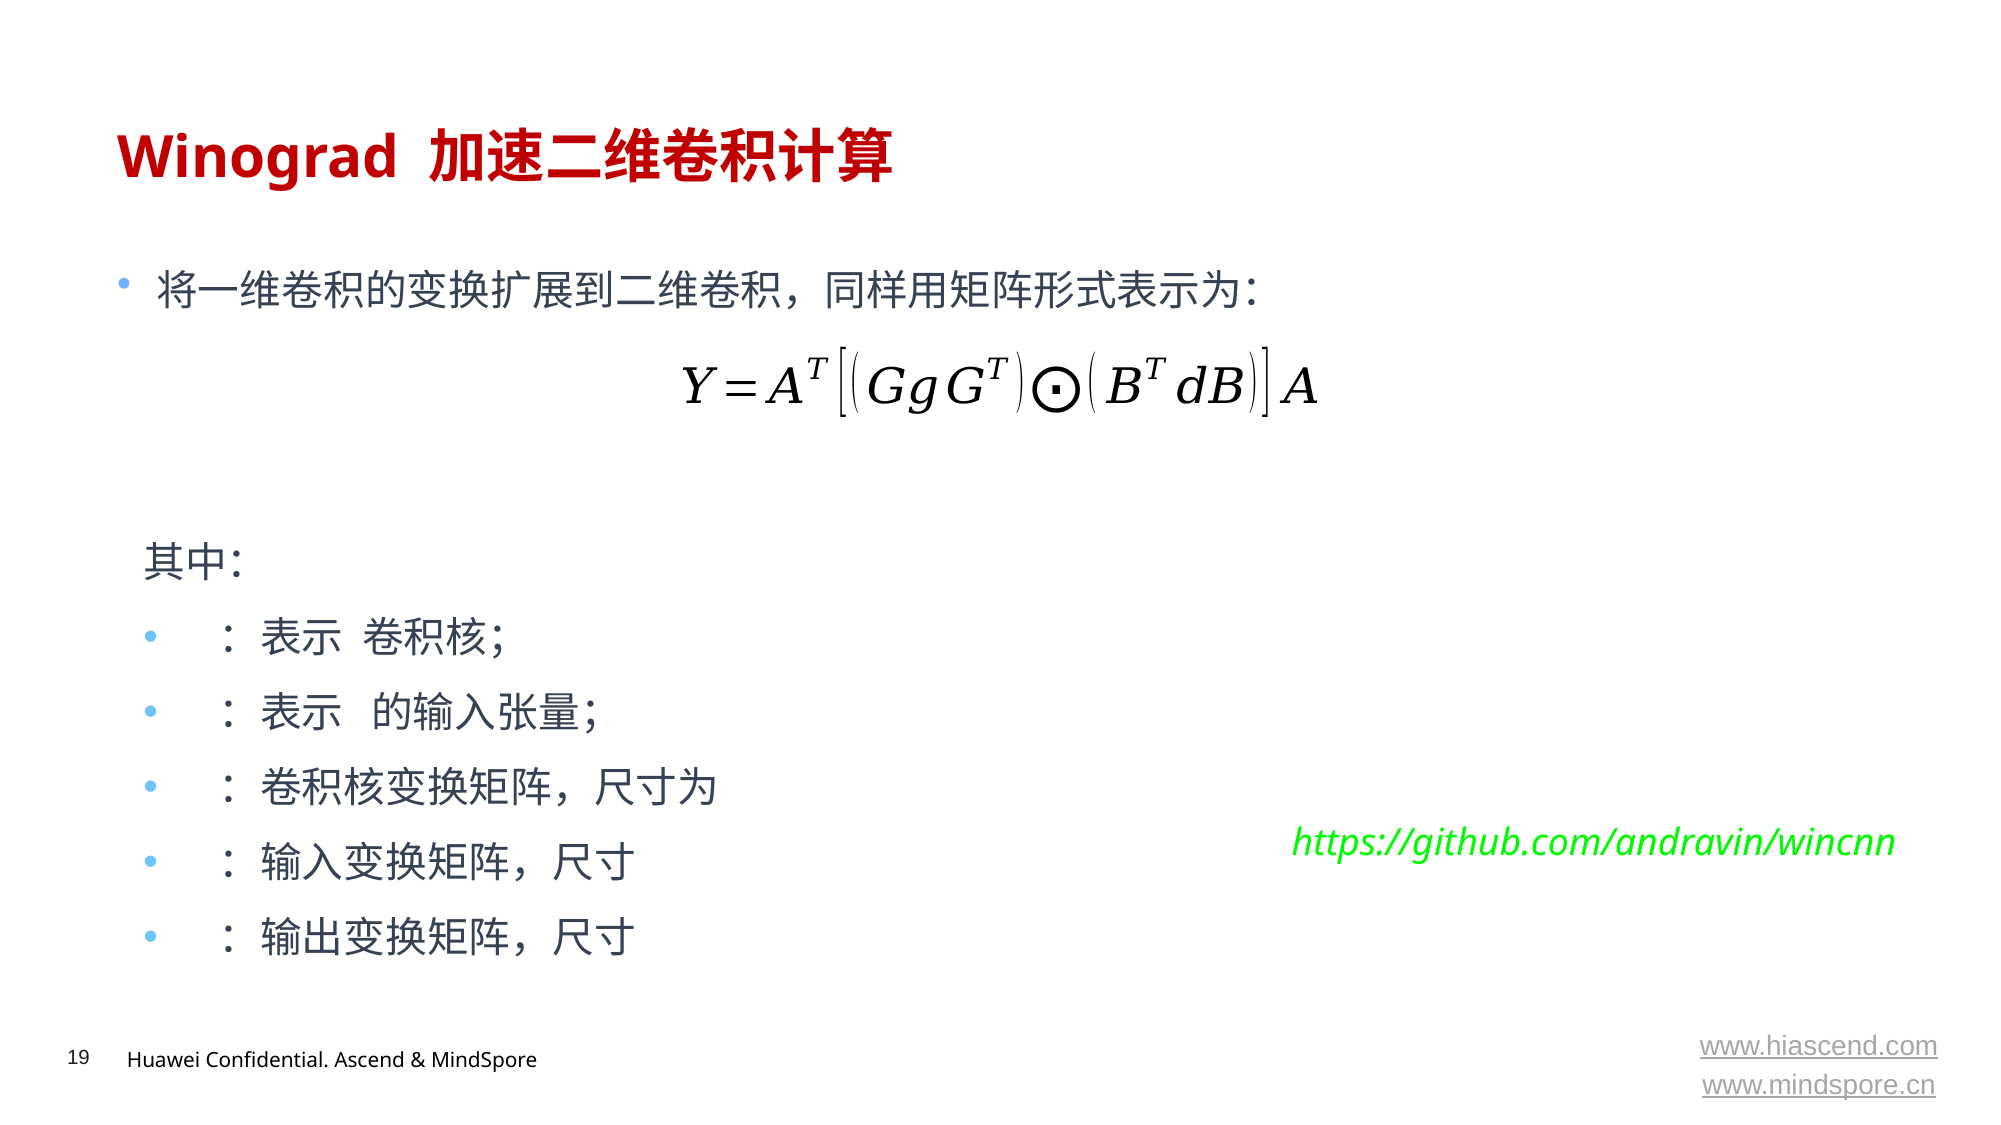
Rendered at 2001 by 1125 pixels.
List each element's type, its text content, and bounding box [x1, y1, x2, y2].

list 将一维卷积的变换扩展到二维卷积，同样用矩阵形式表示为： [102, 231, 1901, 397]
text_box https://github.com/andravin/wincnn [1276, 810, 1912, 871]
title Winograd 加速二维卷积计算 [102, 111, 1901, 209]
